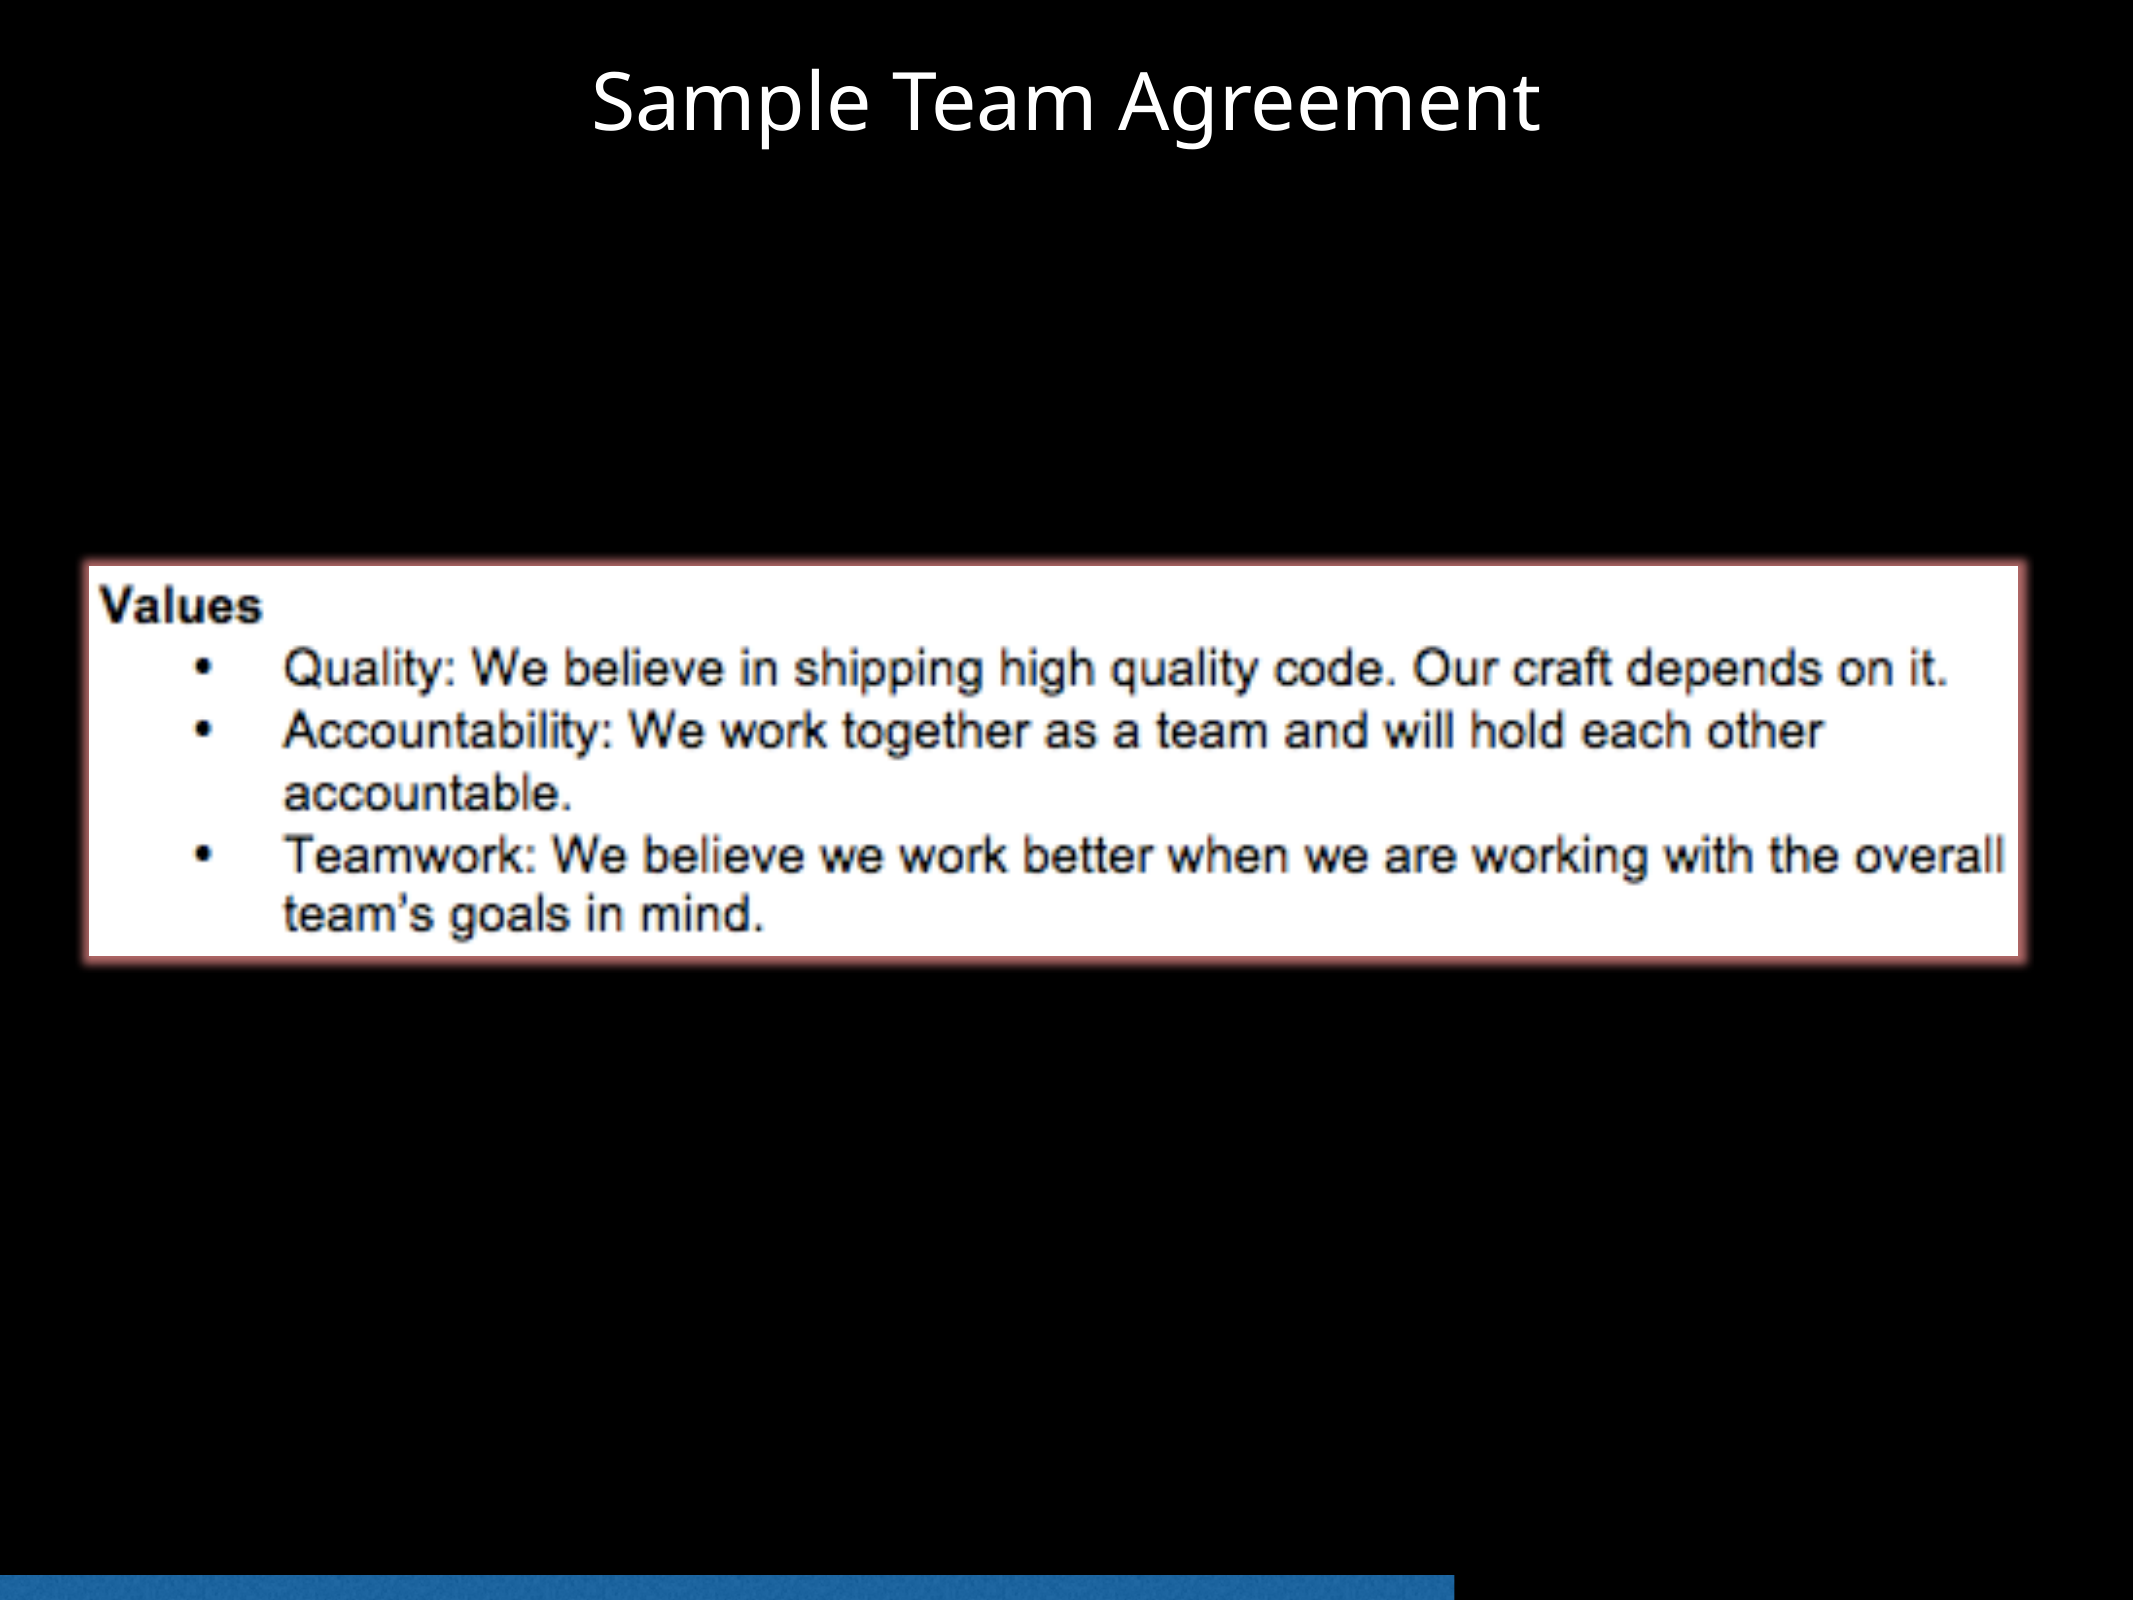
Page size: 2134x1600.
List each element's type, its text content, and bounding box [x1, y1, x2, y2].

picture [88, 566, 2018, 956]
title Sample Team Agreement [155, 41, 1978, 156]
text_box [0, 1575, 1455, 1600]
